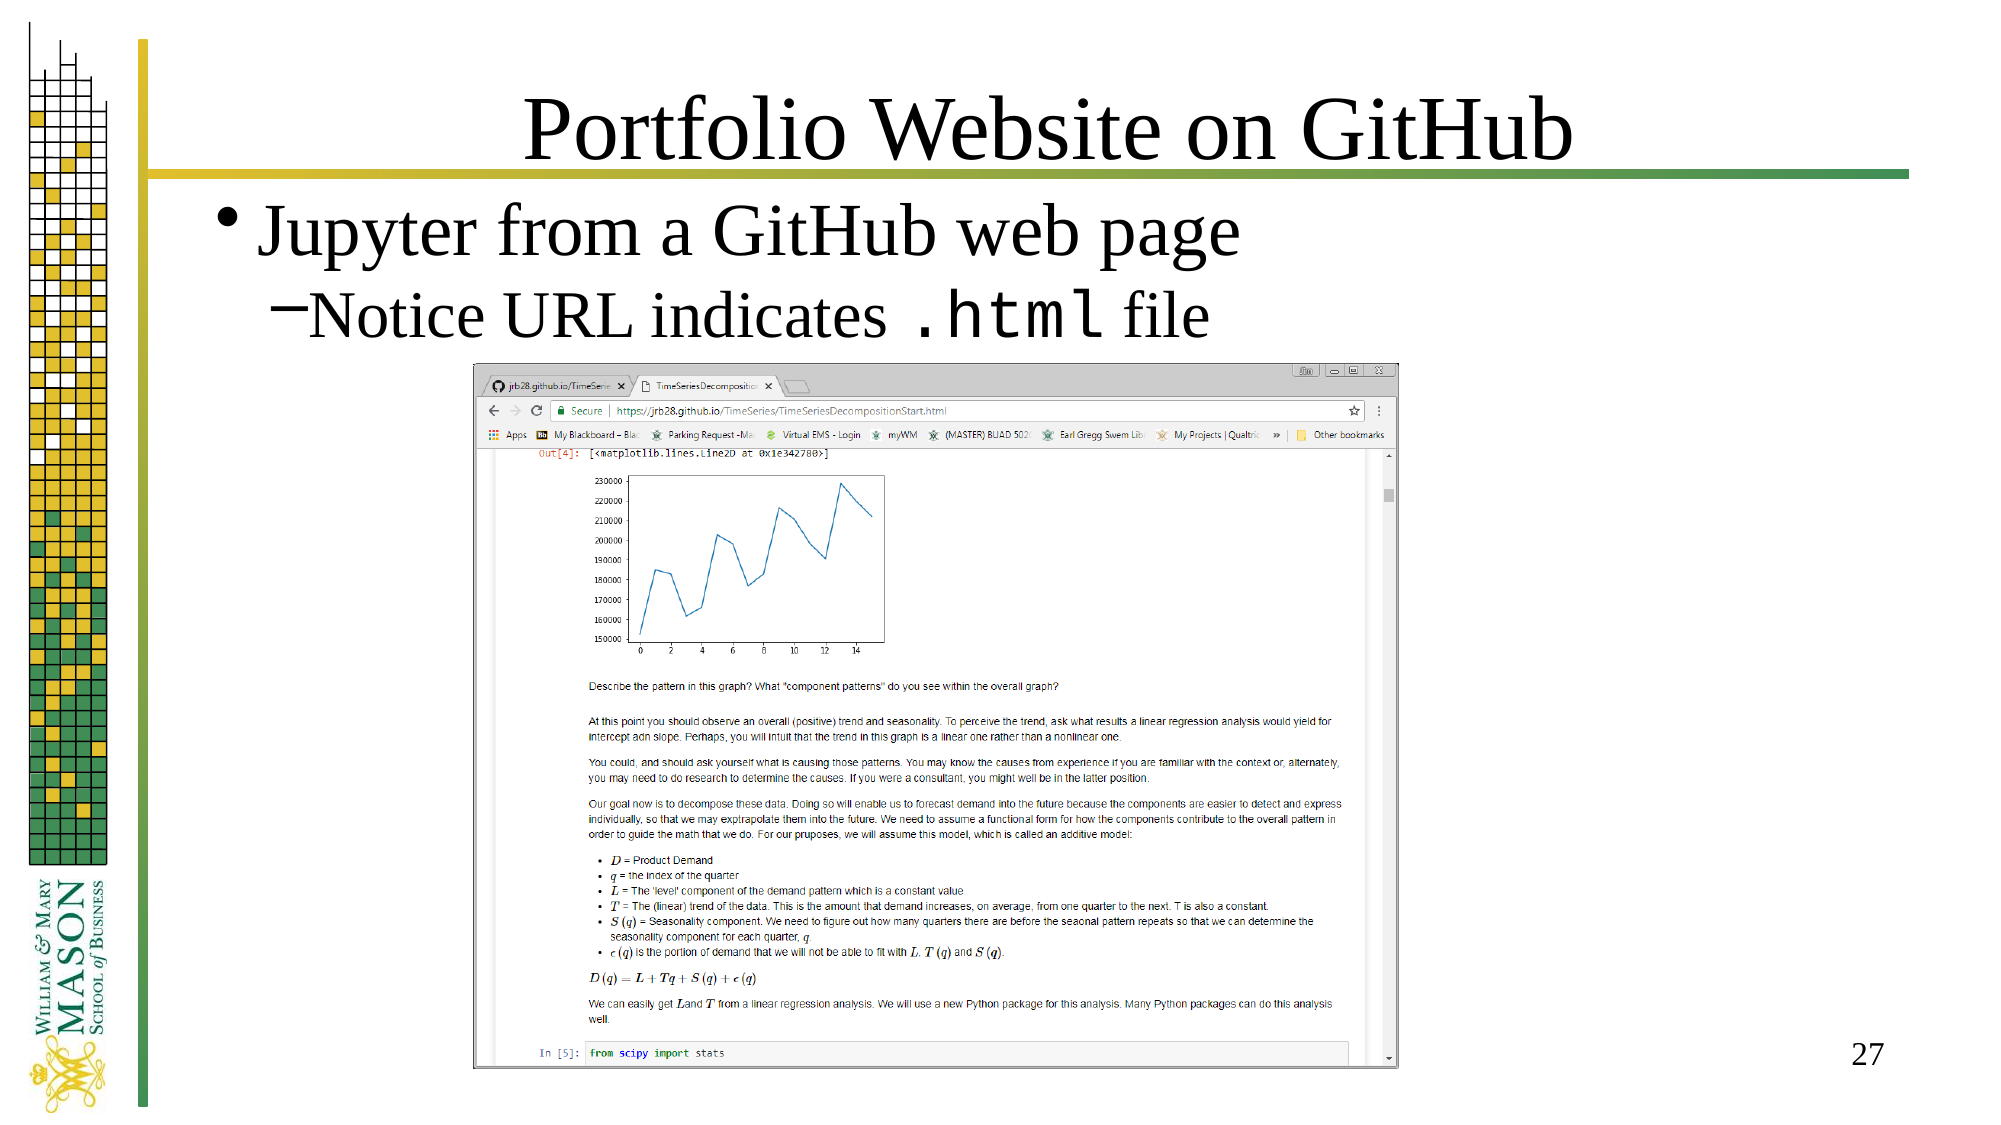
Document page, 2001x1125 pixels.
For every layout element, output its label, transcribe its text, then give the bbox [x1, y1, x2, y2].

list Jupyter from a GitHub web page Notice URL indicates .html file [200, 173, 1900, 941]
picture [473, 363, 1399, 1070]
title Portfolio Website on GitHub [200, 45, 1900, 173]
picture [29, 879, 107, 1113]
slide_number 27 [1398, 1024, 1901, 1103]
